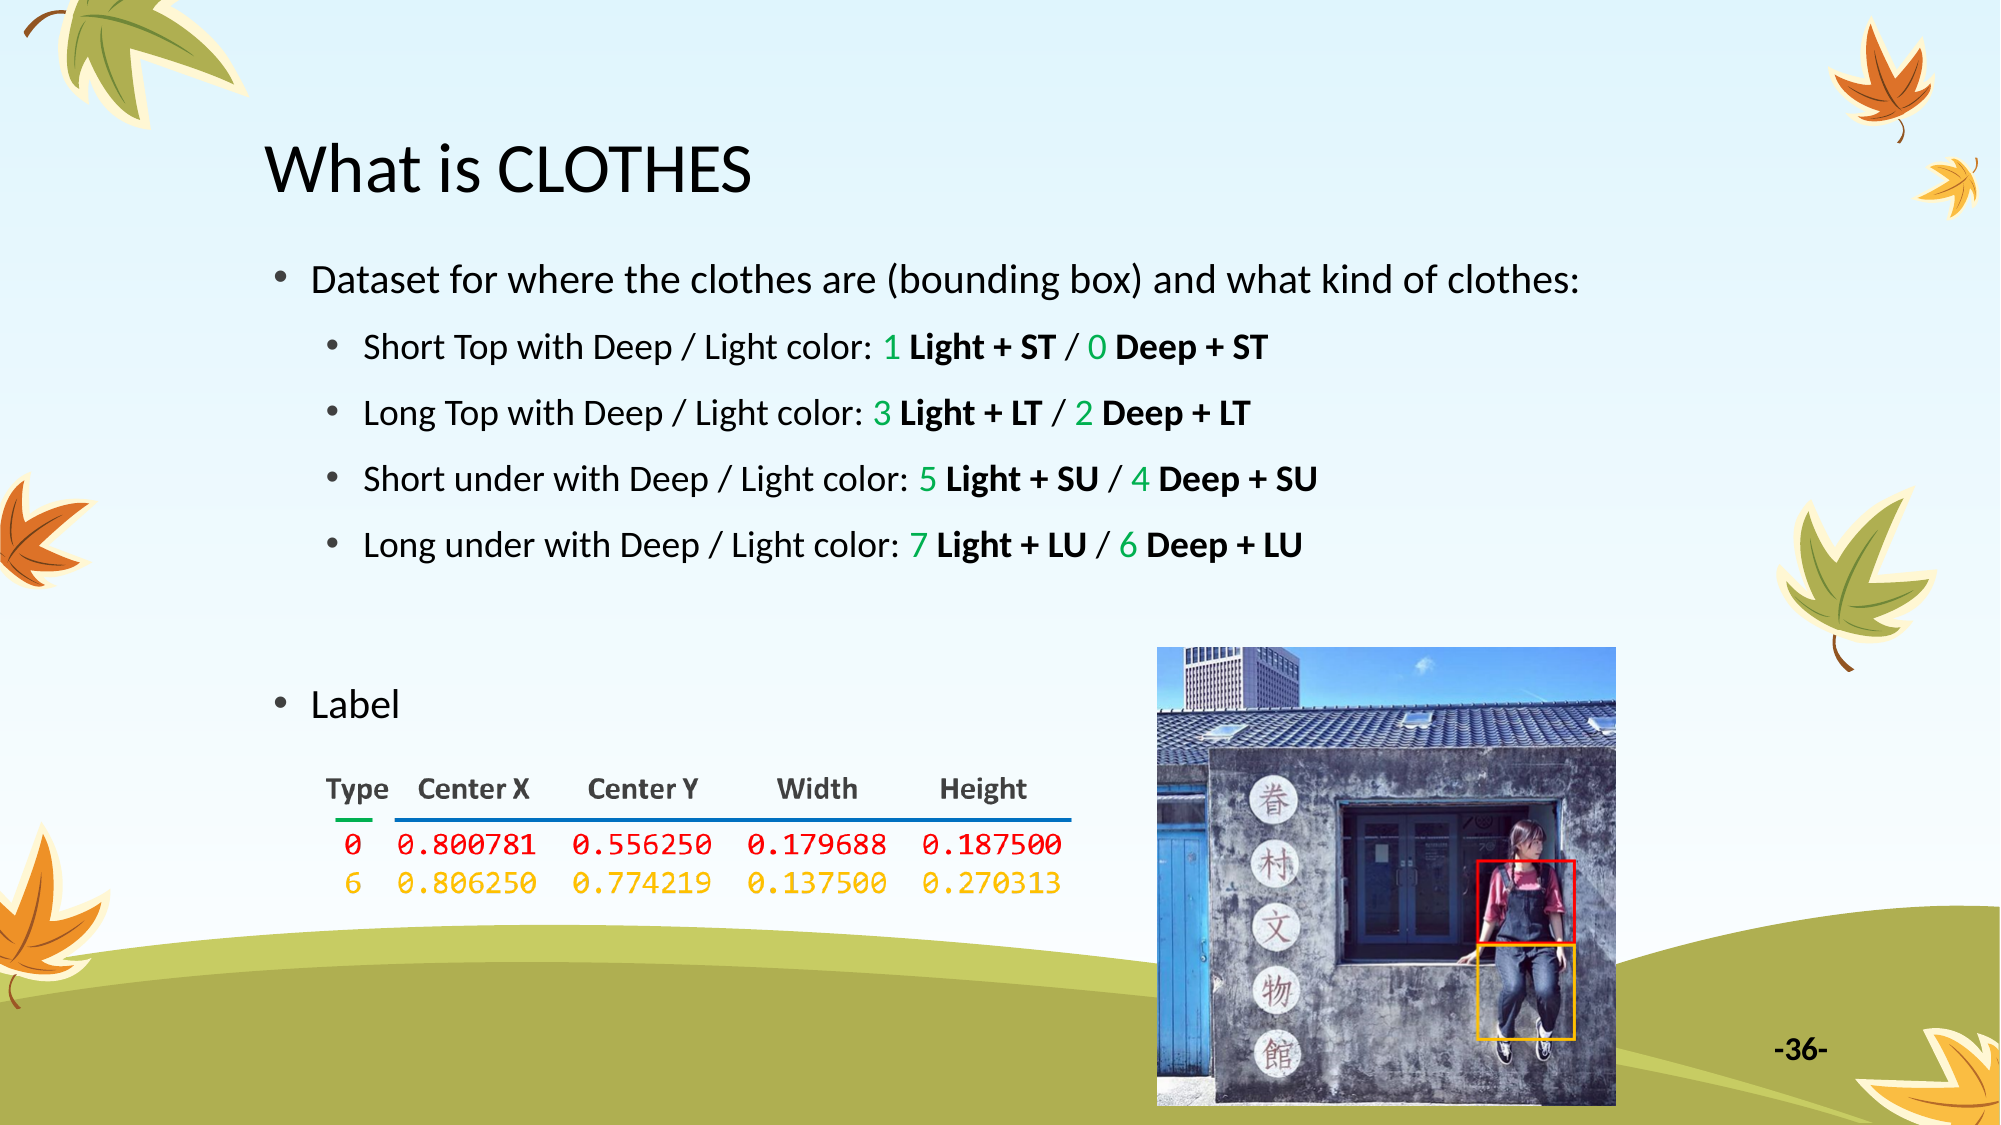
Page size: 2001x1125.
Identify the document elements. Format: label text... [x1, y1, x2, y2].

title What is CLOTHES [249, 12, 1749, 216]
picture [1157, 647, 1616, 1106]
picture [257, 762, 1124, 915]
list Dataset for where the clothes are (bounding box) and what kind of clothes: Short Top with Deep / Light color: 1 Light + ST / 0 Deep + ST Long Top with Deep / Light color: 3 Light + LT / 2 Deep + LT Short under with Deep / Light color: 5 Light + SU / 4 Deep + SU Long under with Deep / Light color: 7 Light + LU / 6 Deep + LU Label [250, 243, 1750, 925]
